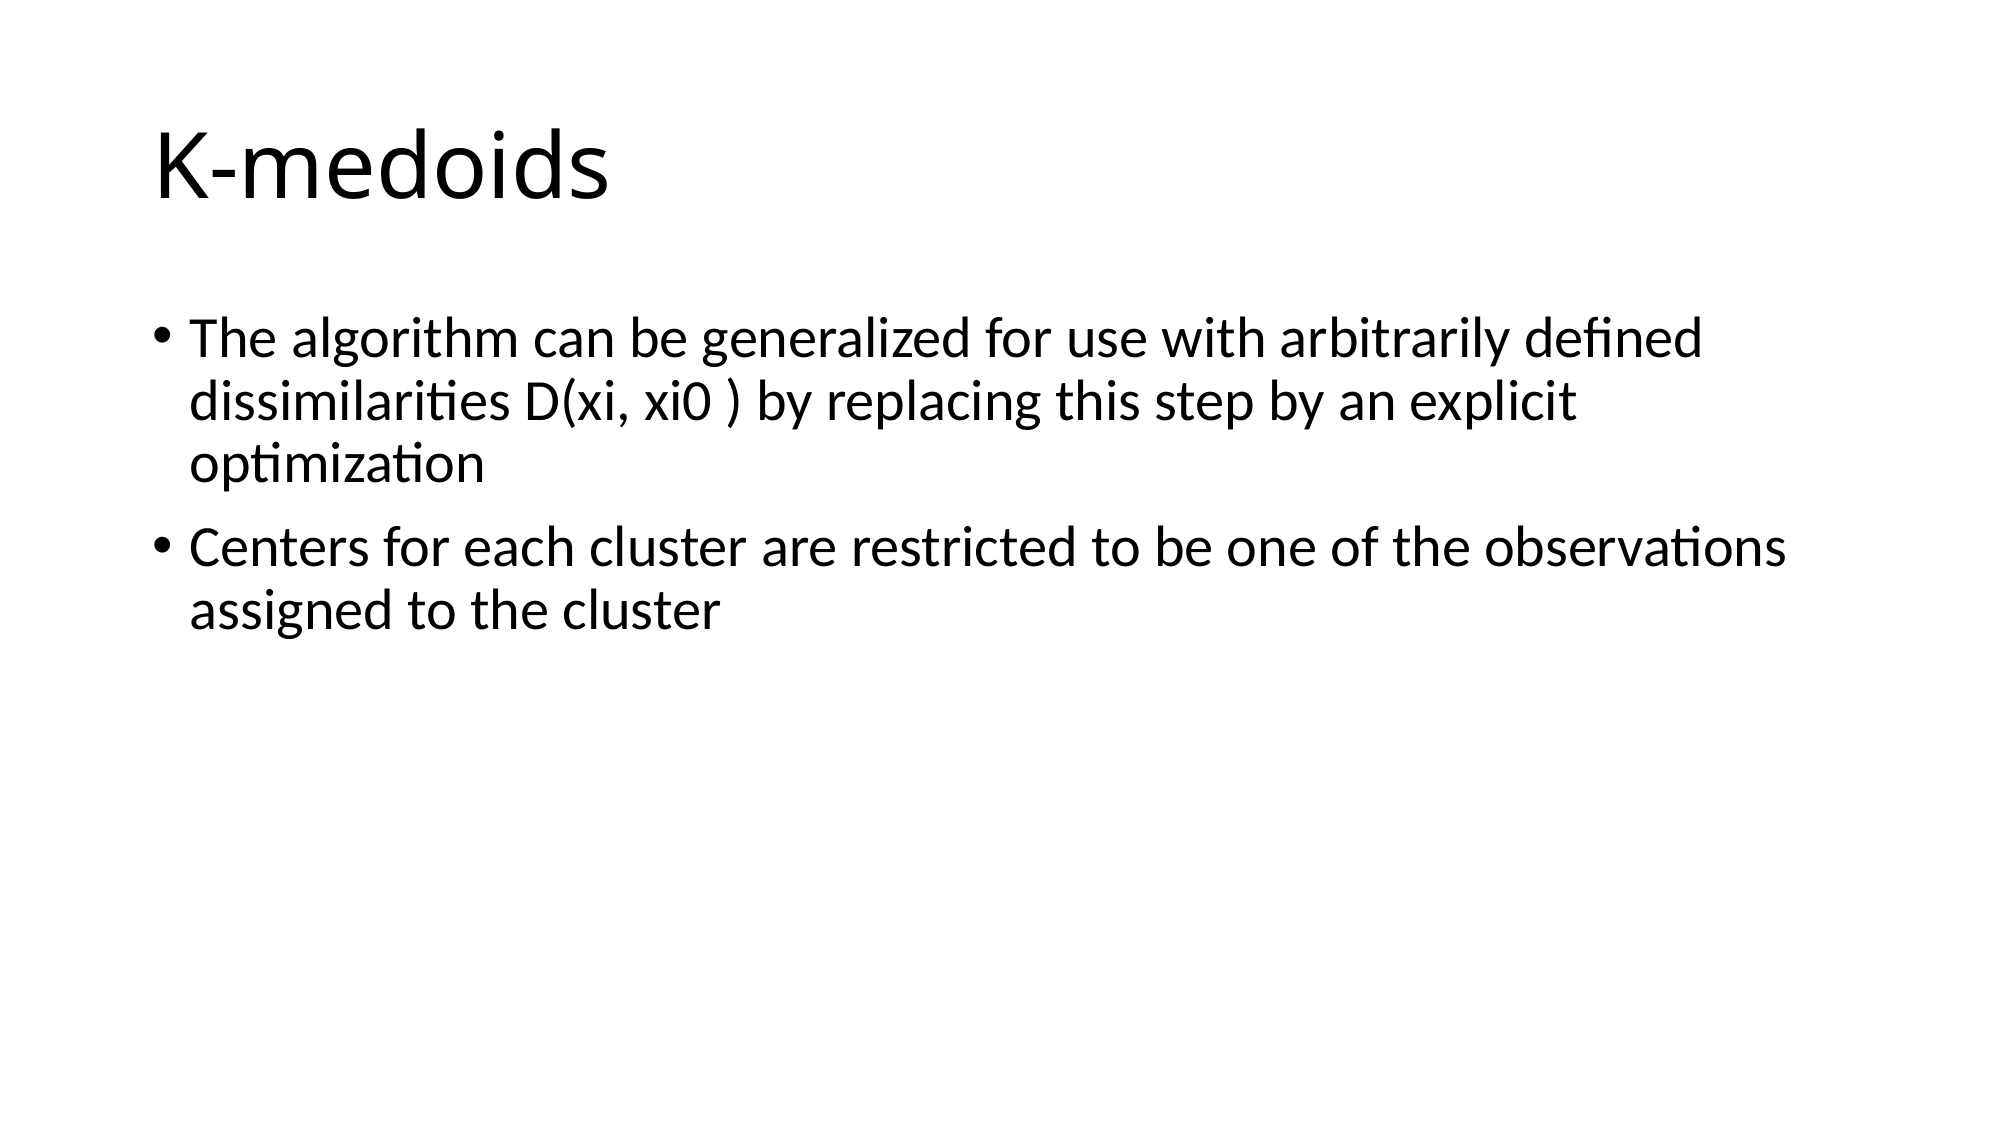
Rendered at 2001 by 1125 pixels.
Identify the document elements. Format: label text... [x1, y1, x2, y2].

list The algorithm can be generalized for use with arbitrarily defined dissimilarities D(xi, xi0 ) by replacing this step by an explicit optimization Centers for each cluster are restricted to be one of the observations assigned to the cluster [137, 299, 1863, 1014]
title K-medoids [137, 59, 1863, 278]
